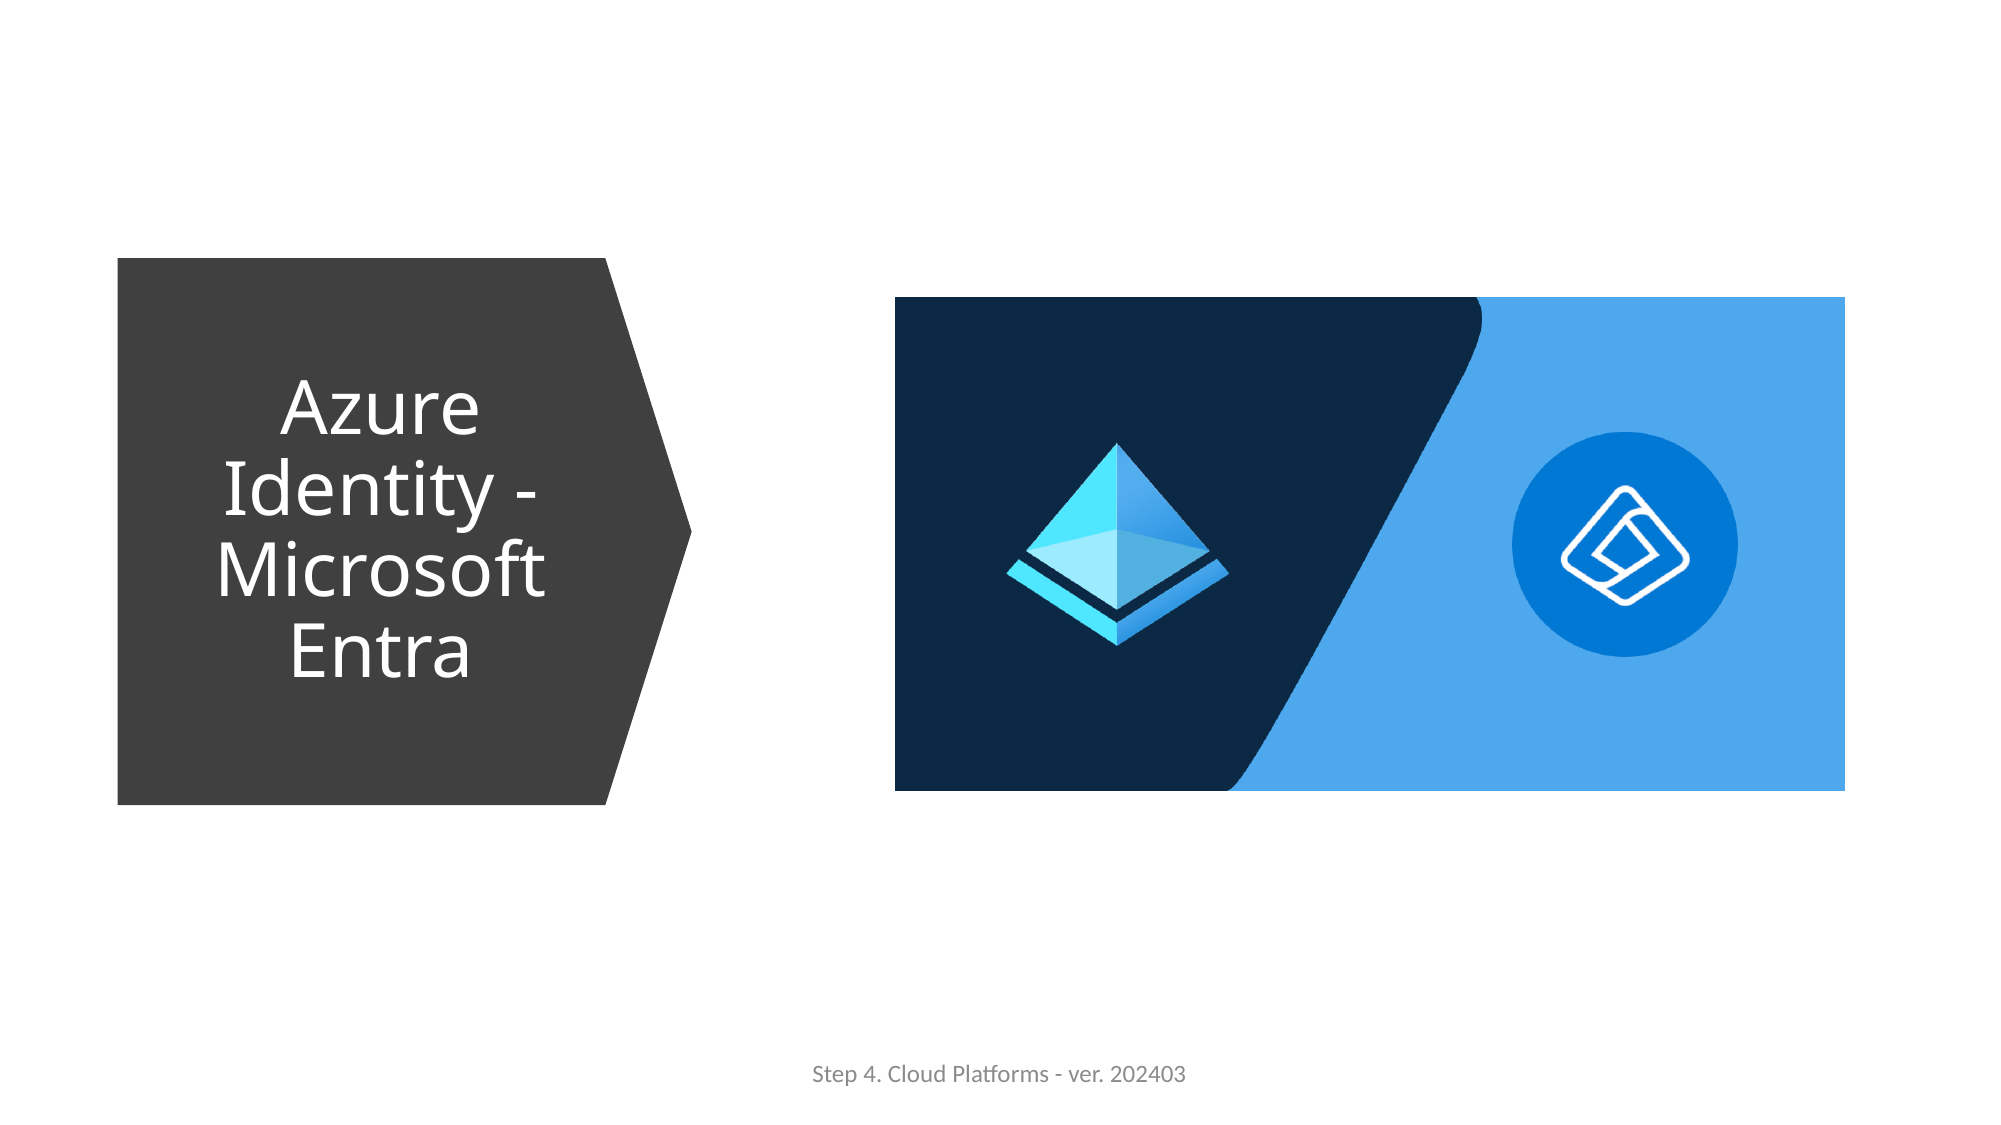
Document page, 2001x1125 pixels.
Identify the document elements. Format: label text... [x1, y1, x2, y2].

picture [895, 297, 1845, 792]
footer Step 4. Cloud Platforms - ver. 202403 [662, 1042, 1338, 1103]
title Azure Identity - Microsoft Entra [145, 322, 616, 741]
text_box [116, 257, 693, 807]
